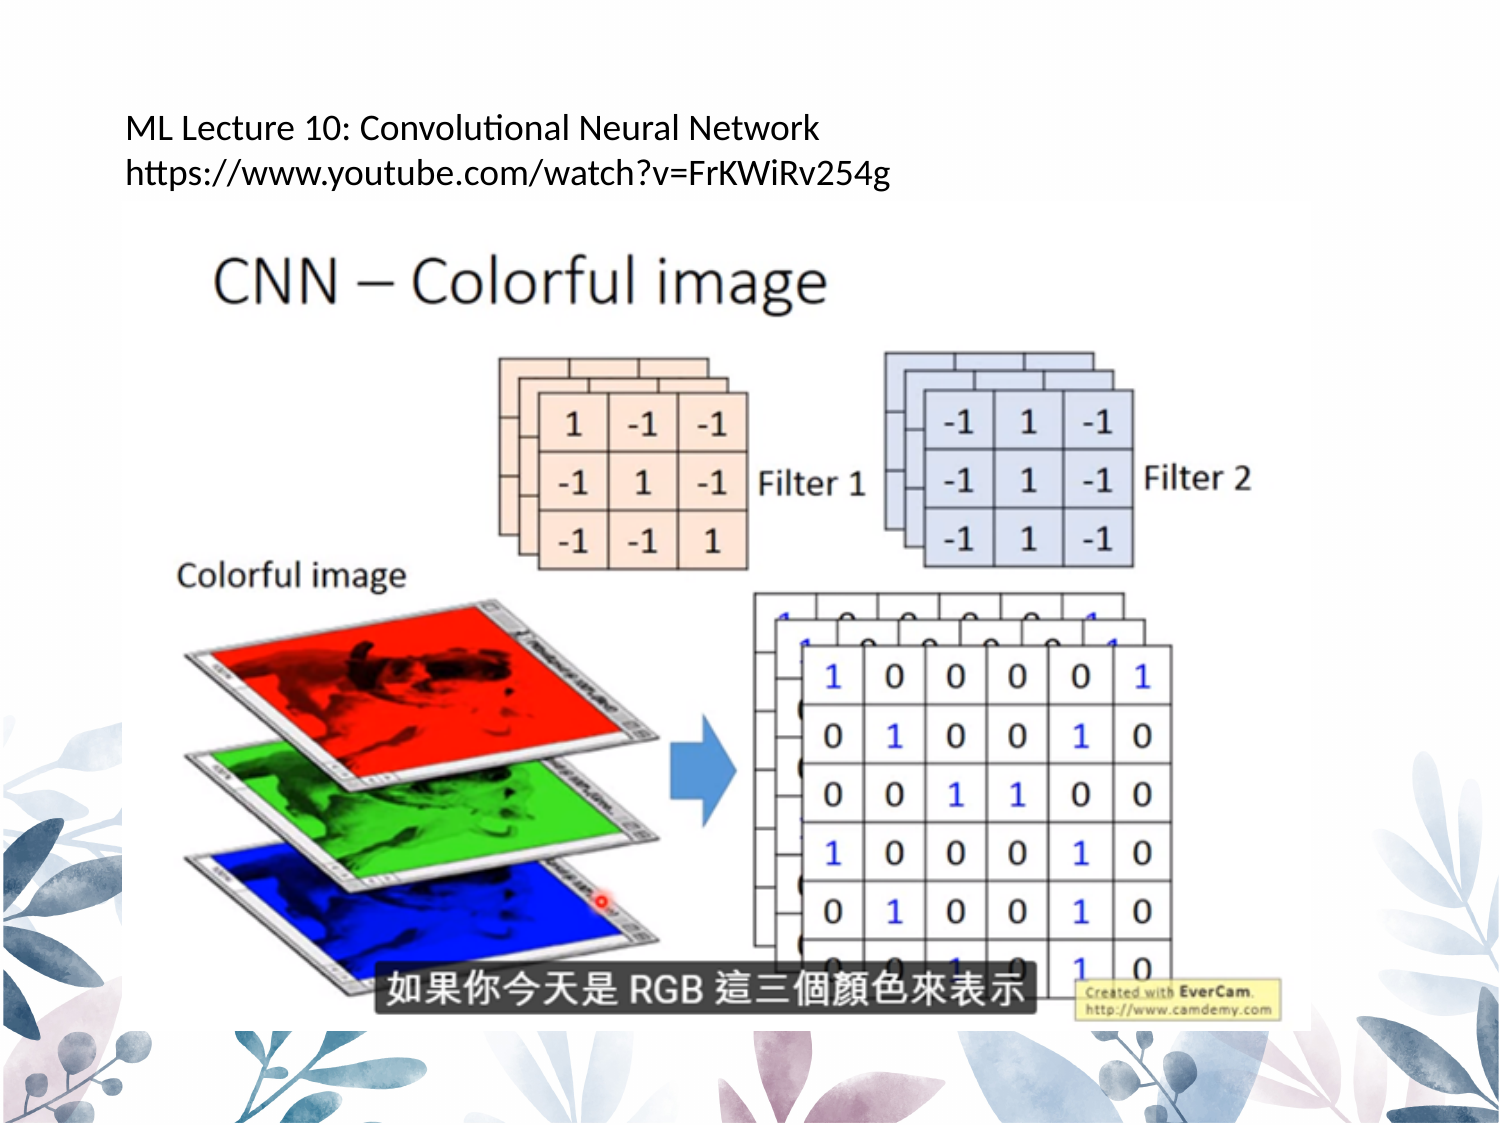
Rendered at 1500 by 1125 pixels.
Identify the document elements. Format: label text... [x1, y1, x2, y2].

text_box ML Lecture 10: Convolutional Neural Network https://www.youtube.com/watch?v=FrKWiRv254g [110, 95, 907, 201]
picture [0, 0, 1500, 1125]
